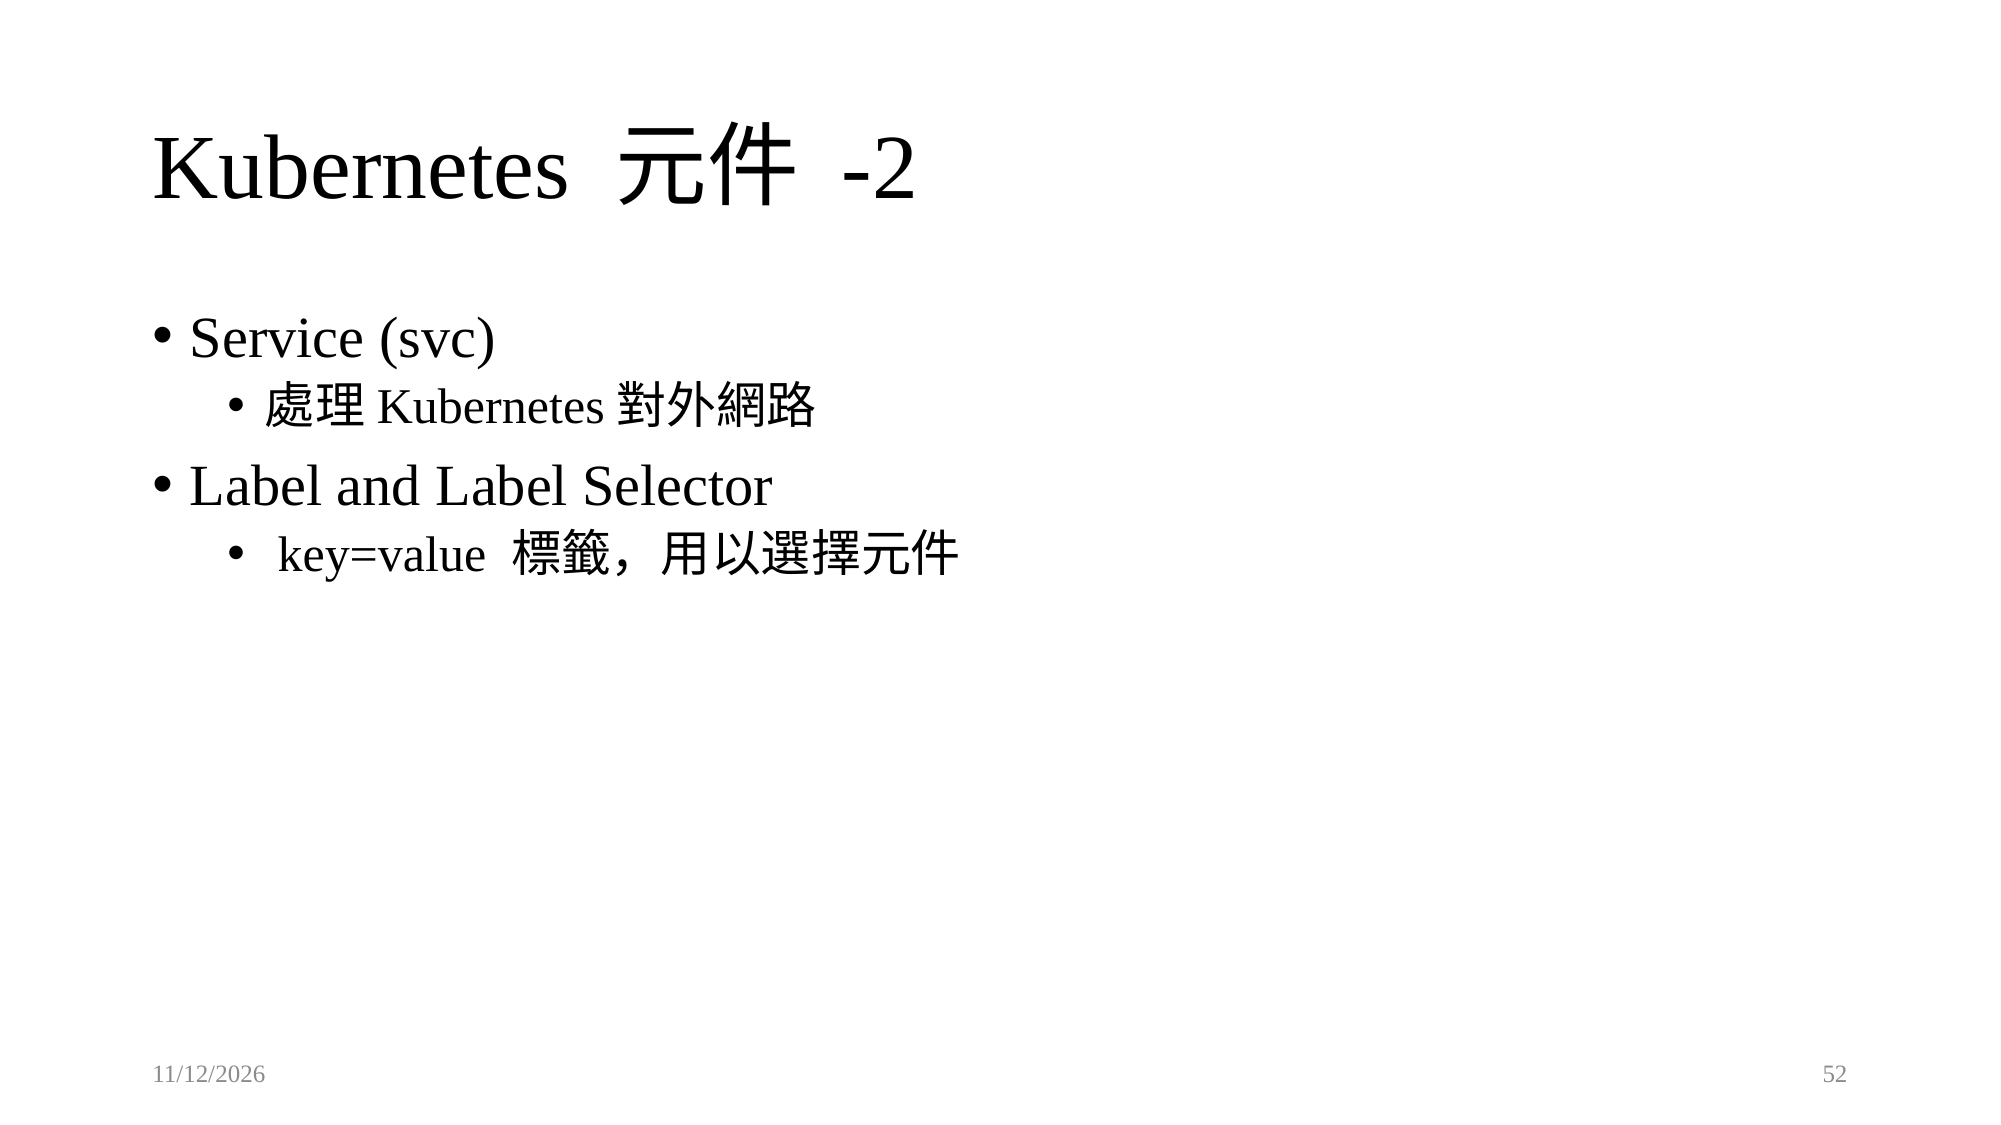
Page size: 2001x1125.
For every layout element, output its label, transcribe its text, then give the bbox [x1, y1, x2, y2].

list Service (svc) 處理Kubernetes對外網路 Label and Label Selector key=value 標籤，用以選擇元件 [137, 299, 1863, 1014]
slide_number 52 [1412, 1042, 1863, 1103]
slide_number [137, 1042, 588, 1103]
title Kubernetes 元件 -2 [137, 59, 1863, 278]
